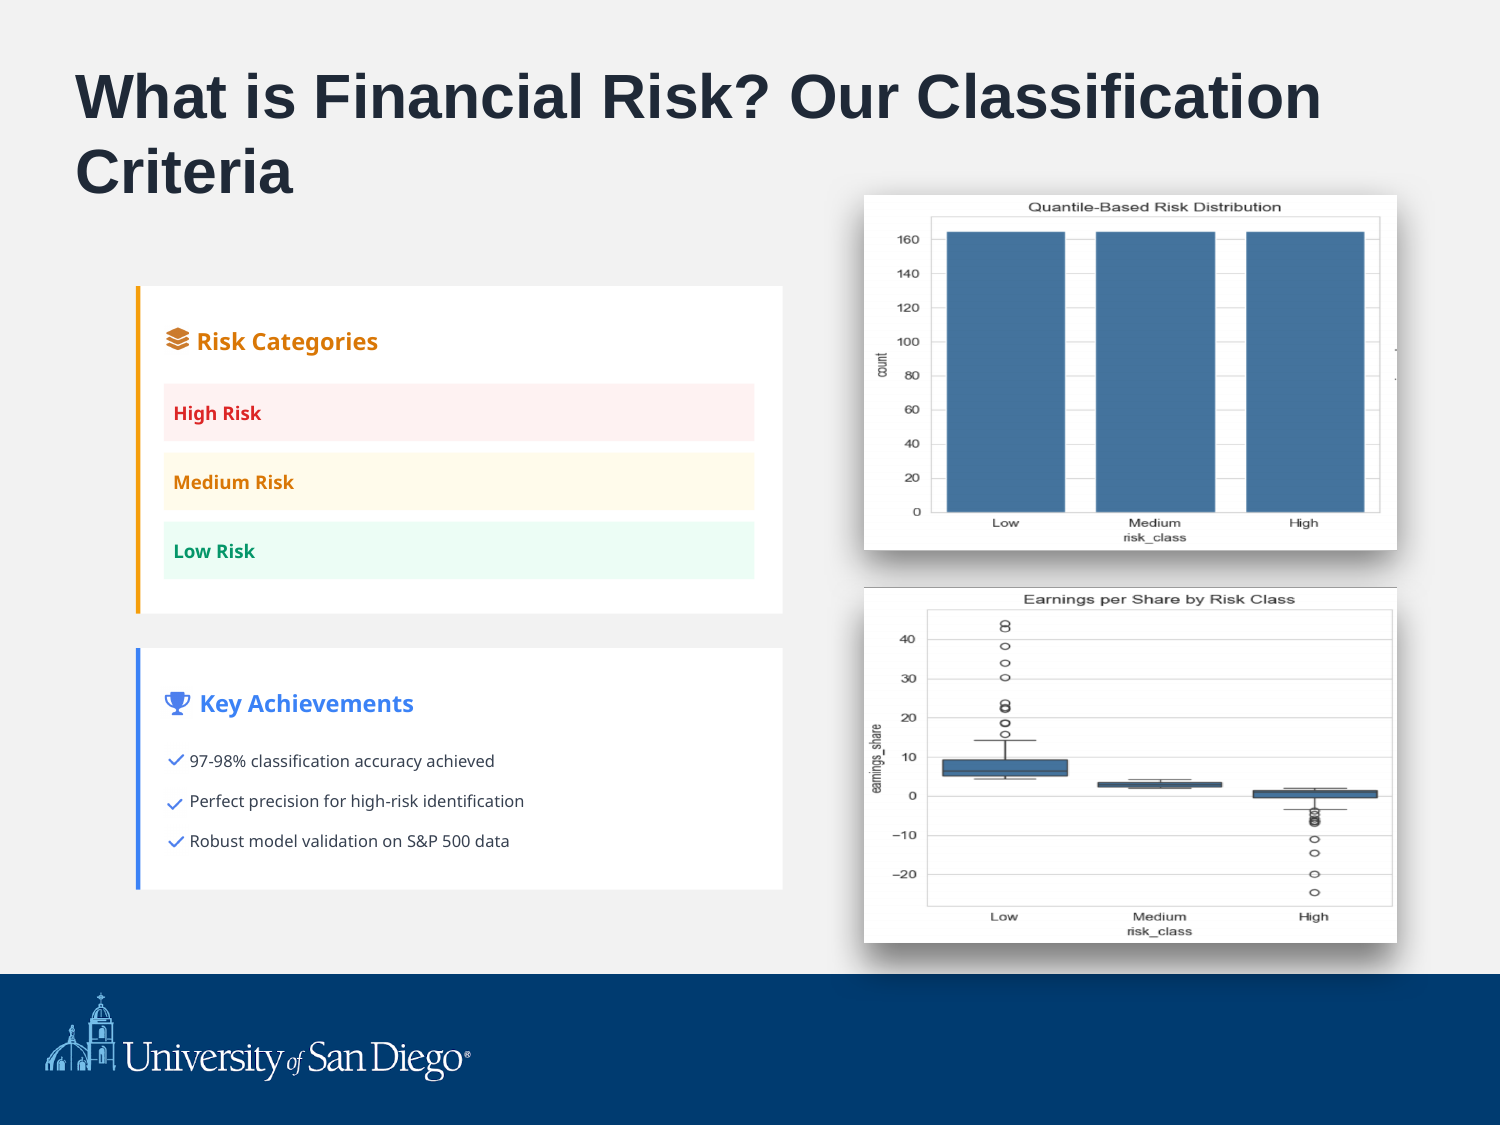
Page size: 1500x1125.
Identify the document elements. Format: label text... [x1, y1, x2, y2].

picture [162, 786, 188, 818]
text_box Risk Categories [196, 320, 385, 361]
text_box [163, 452, 755, 511]
picture [164, 324, 189, 355]
picture [0, 974, 1500, 1125]
text_box Medium Risk [173, 464, 303, 499]
text_box Robust model validation on S&P 500 data [193, 826, 519, 856]
text_box 97-98% classification accuracy achieved [194, 745, 505, 775]
picture [164, 742, 189, 774]
text_box High Risk [173, 395, 271, 430]
text_box [141, 286, 783, 614]
text_box What is Financial Risk? Our Classification Criteria [74, 99, 1437, 163]
picture [160, 685, 193, 719]
text_box [163, 521, 755, 580]
picture [864, 195, 1397, 551]
text_box [163, 383, 755, 442]
picture [164, 824, 189, 856]
text_box [135, 648, 141, 890]
picture [864, 587, 1397, 943]
text_box Key Achievements [199, 683, 420, 723]
text_box [135, 286, 141, 614]
text_box [141, 648, 783, 890]
text_box Perfect precision for high-risk identification [189, 786, 534, 815]
text_box Low Risk [173, 533, 265, 568]
